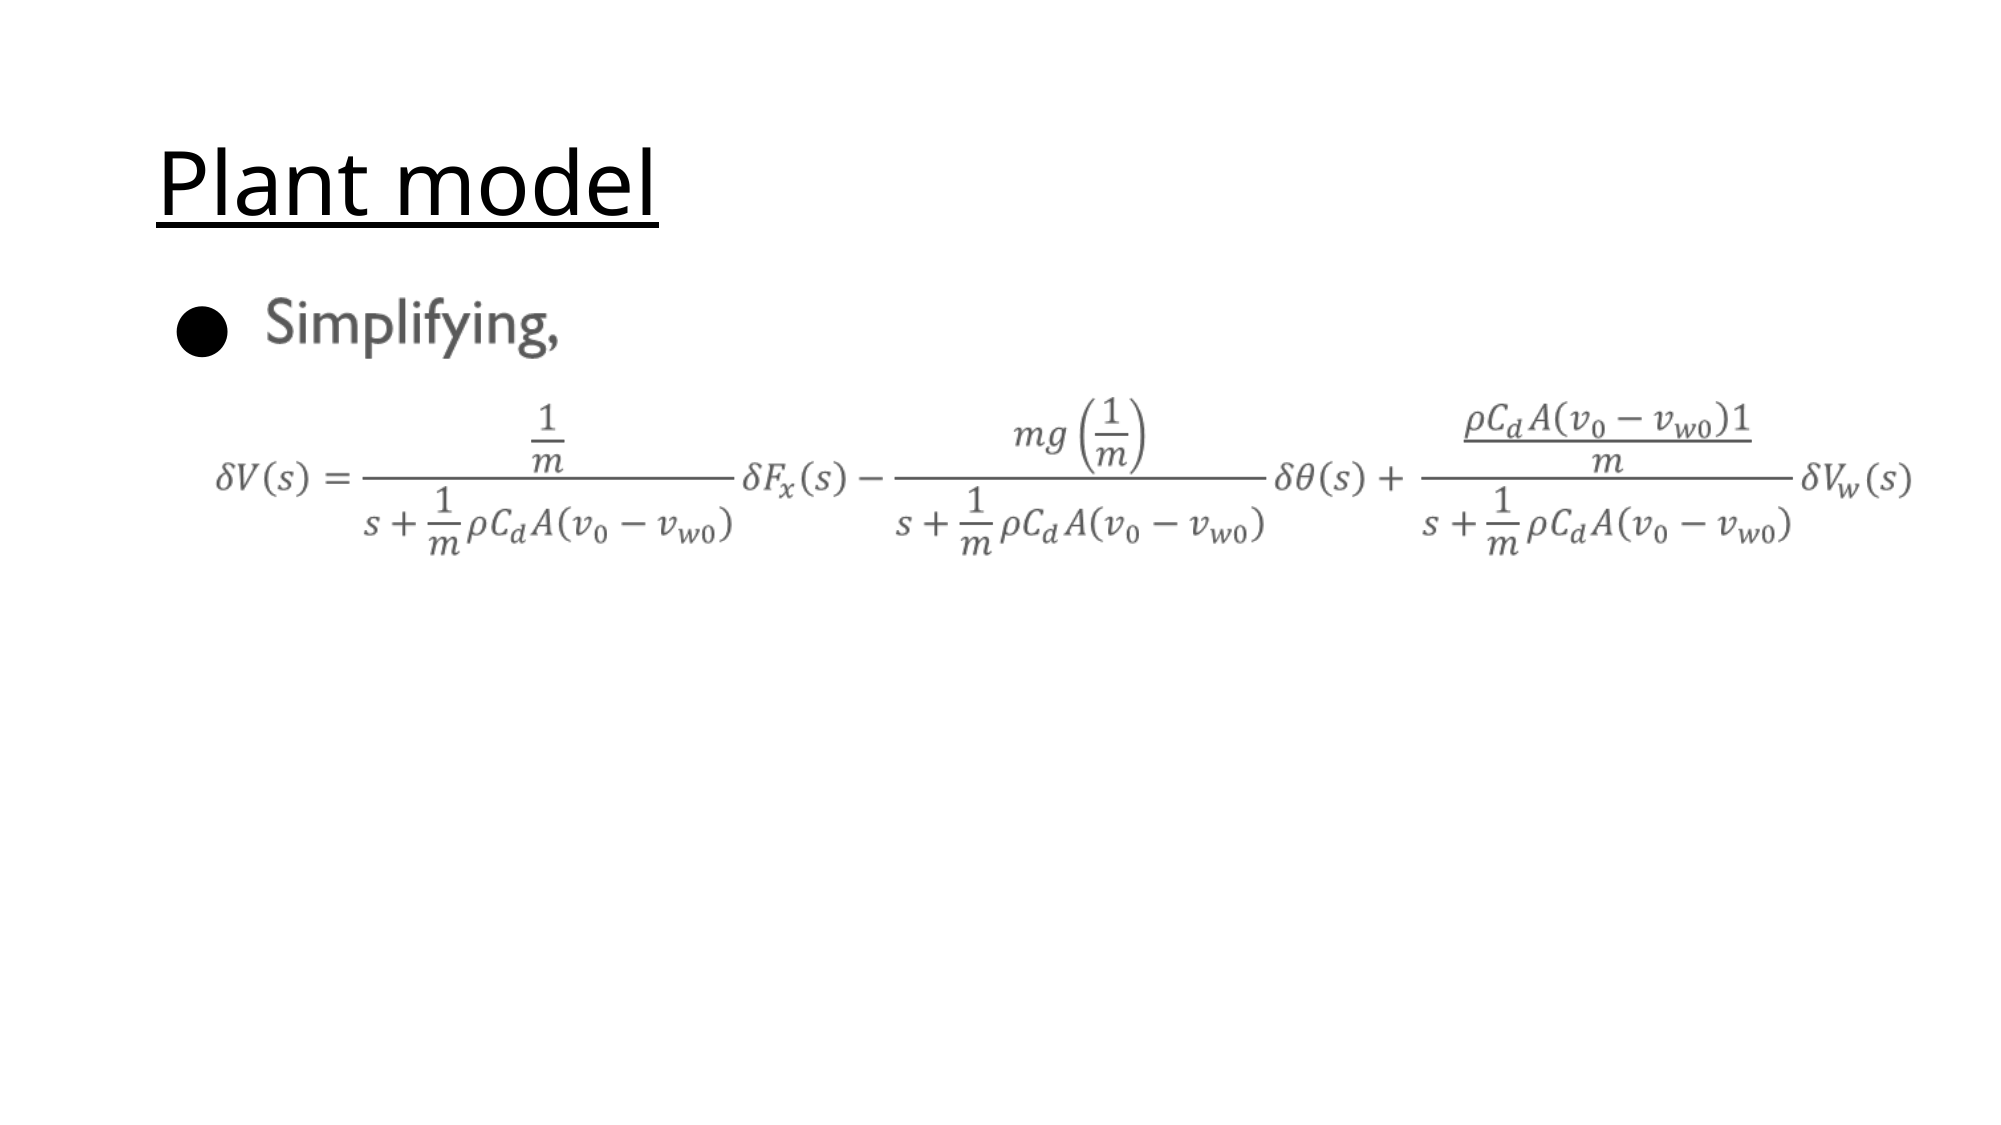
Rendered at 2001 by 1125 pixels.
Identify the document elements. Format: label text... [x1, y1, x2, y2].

title Plant model [136, 106, 2000, 232]
list [136, 252, 2000, 1000]
